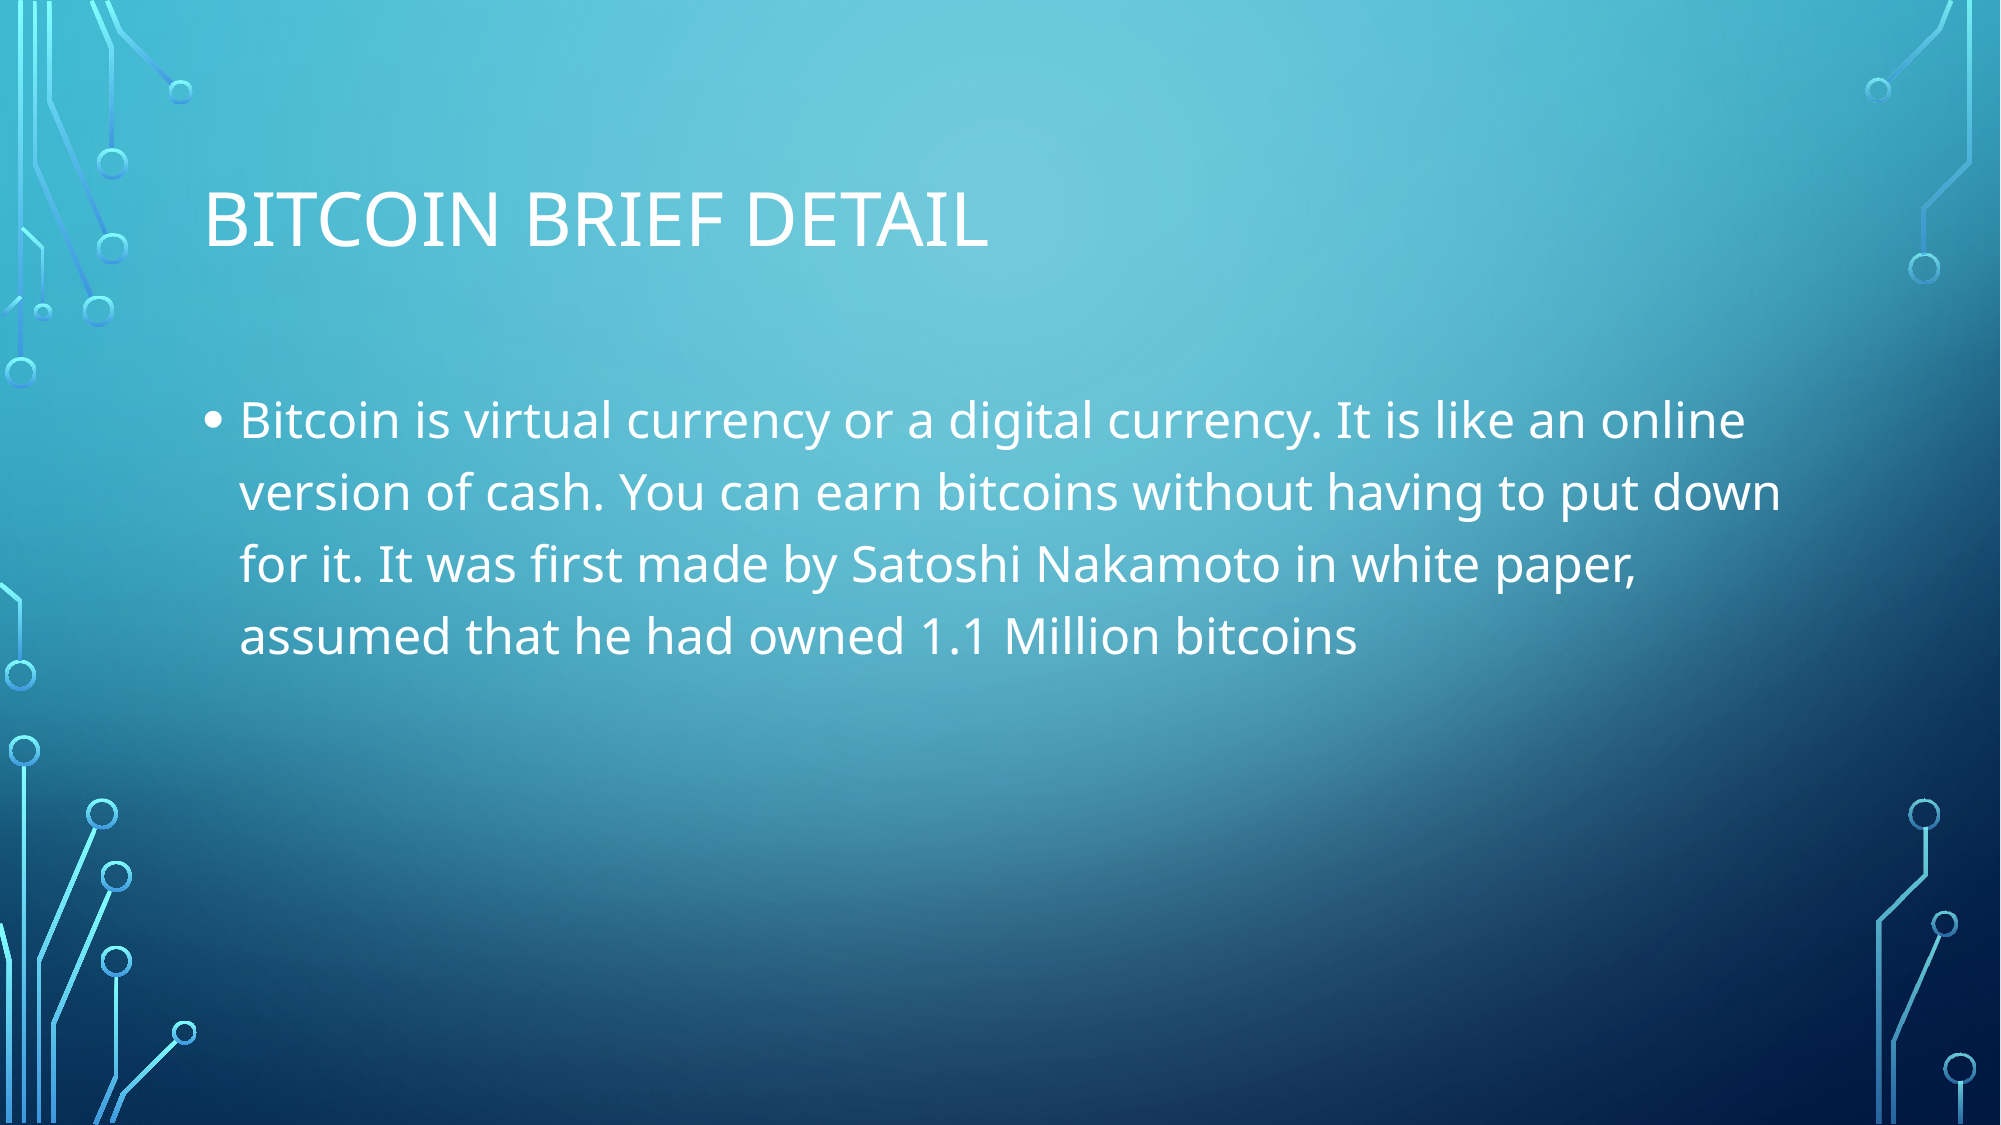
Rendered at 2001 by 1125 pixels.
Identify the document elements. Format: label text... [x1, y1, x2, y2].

list Bitcoin is virtual currency or a digital currency. It is like an online version of cash. You can earn bitcoins without having to put down for it. It was first made by Satoshi Nakamoto in white paper, assumed that he had owned 1.1 Million bitcoins [187, 369, 1813, 950]
title Bitcoin brief detail [187, 101, 1813, 344]
